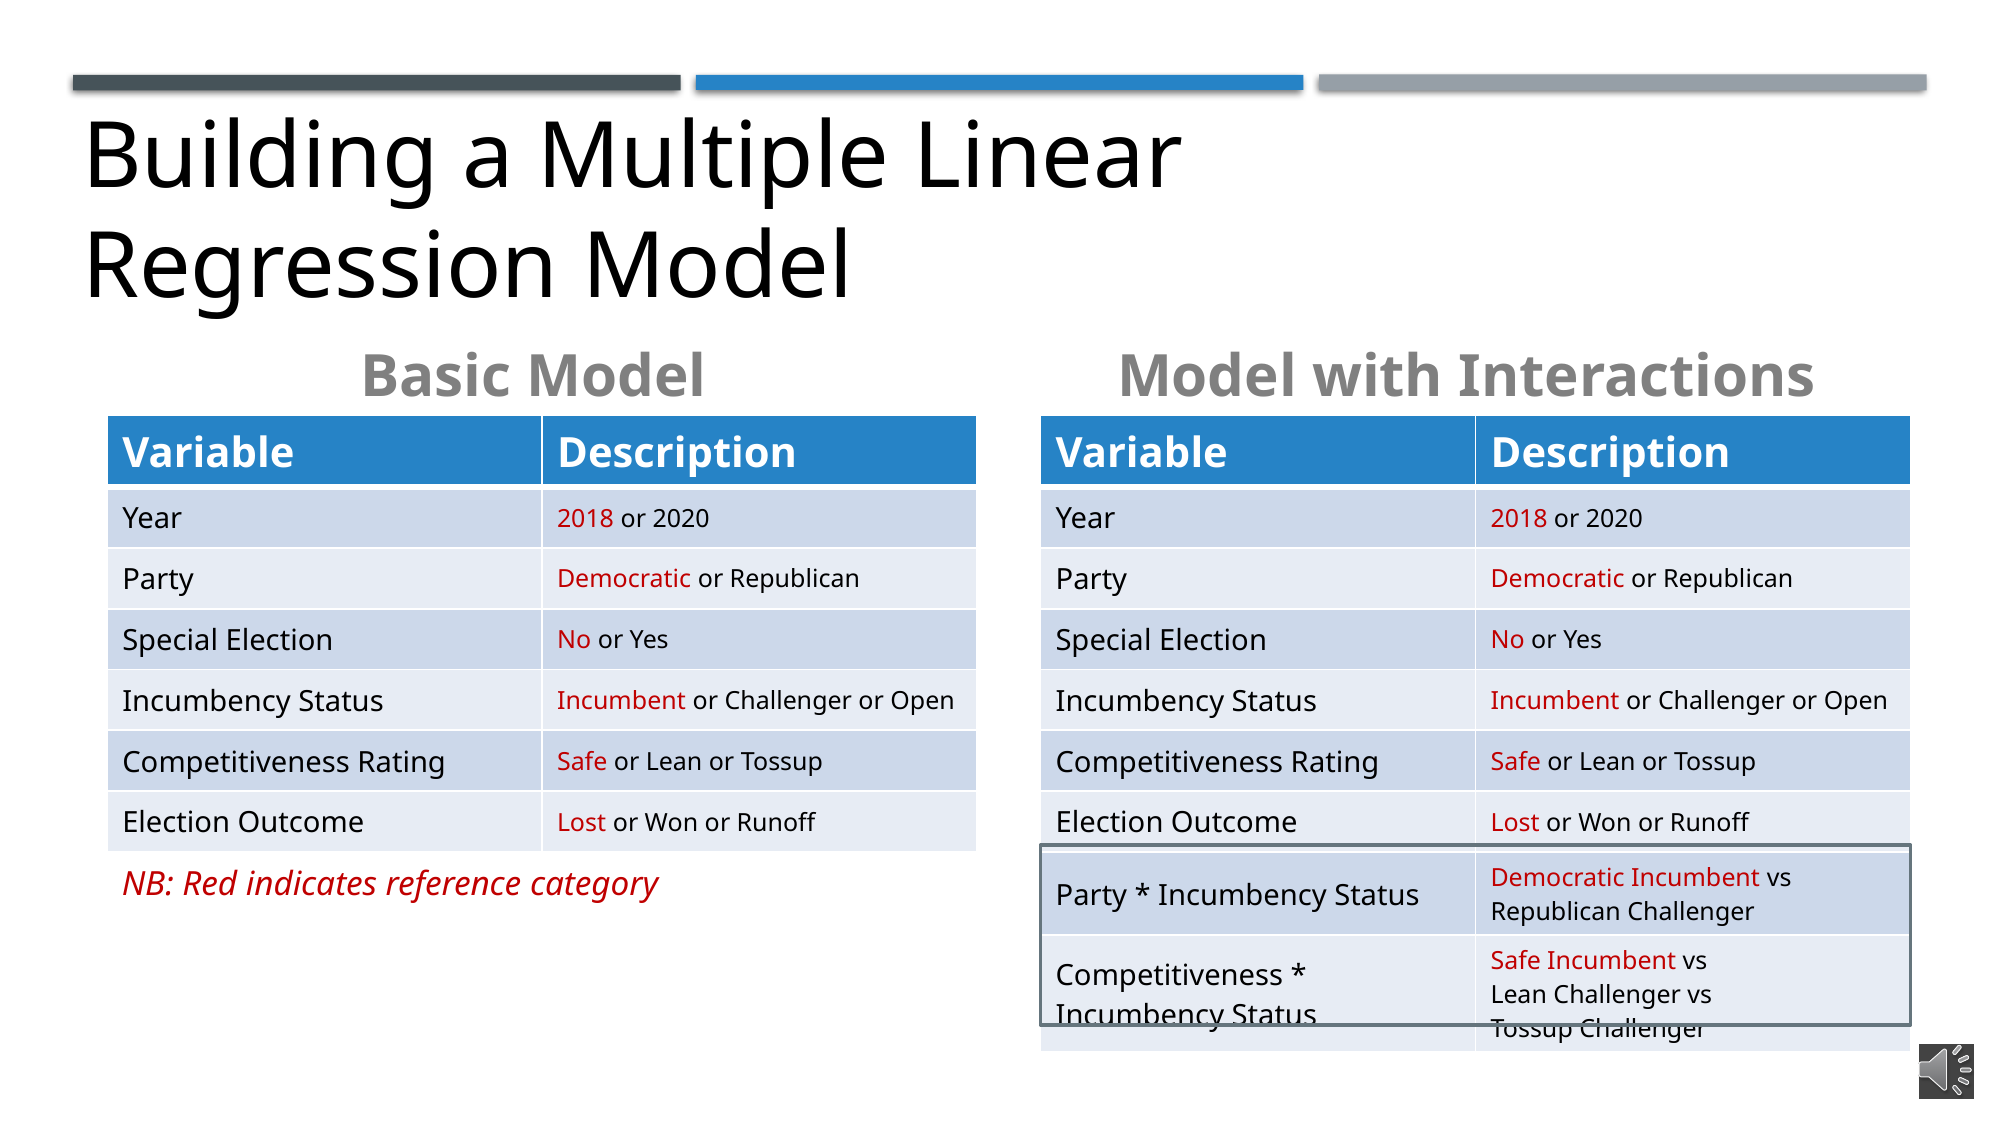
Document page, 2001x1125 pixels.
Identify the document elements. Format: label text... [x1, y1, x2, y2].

table_cell Year [108, 490, 541, 547]
text_box Model with Interactions [1040, 323, 1893, 414]
table_cell Special Election [1041, 610, 1475, 669]
table_cell Safe or Lean or Tossup [1476, 731, 1910, 790]
table_cell Incumbency Status [108, 670, 541, 729]
table_cell Party [108, 549, 541, 608]
table_cell Competitiveness * Incumbency Status [1041, 1027, 1475, 1051]
table_cell Competitiveness Rating [1041, 731, 1475, 790]
table_cell Lost or Won or Runoff [543, 792, 976, 851]
table_header Description [1476, 416, 1910, 484]
table_cell Special Election [108, 610, 541, 669]
table_cell Party [1041, 549, 1475, 608]
text_box [1039, 843, 1912, 1027]
table_cell Democratic or Republican [1476, 549, 1910, 608]
table_cell Election Outcome [1041, 792, 1475, 843]
table_cell Incumbent or Challenger or Open [543, 670, 976, 729]
table_cell 2018 or 2020 [543, 490, 976, 547]
table_header Variable [1041, 416, 1475, 484]
text_box NB: Red indicates reference category [107, 854, 833, 910]
table_header Description [543, 416, 976, 484]
text_box Building a Multiple Linear Regression Model [67, 88, 1429, 323]
picture [1917, 1042, 1976, 1101]
table_cell Competitiveness Rating [108, 731, 541, 790]
table_cell Year [1041, 490, 1475, 547]
table_cell Democratic or Republican [543, 549, 976, 608]
table_cell No or Yes [543, 610, 976, 669]
table_cell 2018 or 2020 [1476, 490, 1910, 547]
table_cell Safe or Lean or Tossup [543, 731, 976, 790]
table_cell No or Yes [1476, 610, 1910, 669]
table_header Variable [108, 416, 541, 484]
table_cell Incumbent or Challenger or Open [1476, 670, 1910, 729]
table_cell Incumbency Status [1041, 670, 1475, 729]
list Basic Model [107, 323, 960, 414]
table_cell Lost or Won or Runoff [1476, 792, 1910, 843]
table_cell Safe Incumbent vs Lean Challenger vs Tossup Challenger [1476, 1027, 1910, 1051]
table_cell Election Outcome [108, 792, 541, 851]
